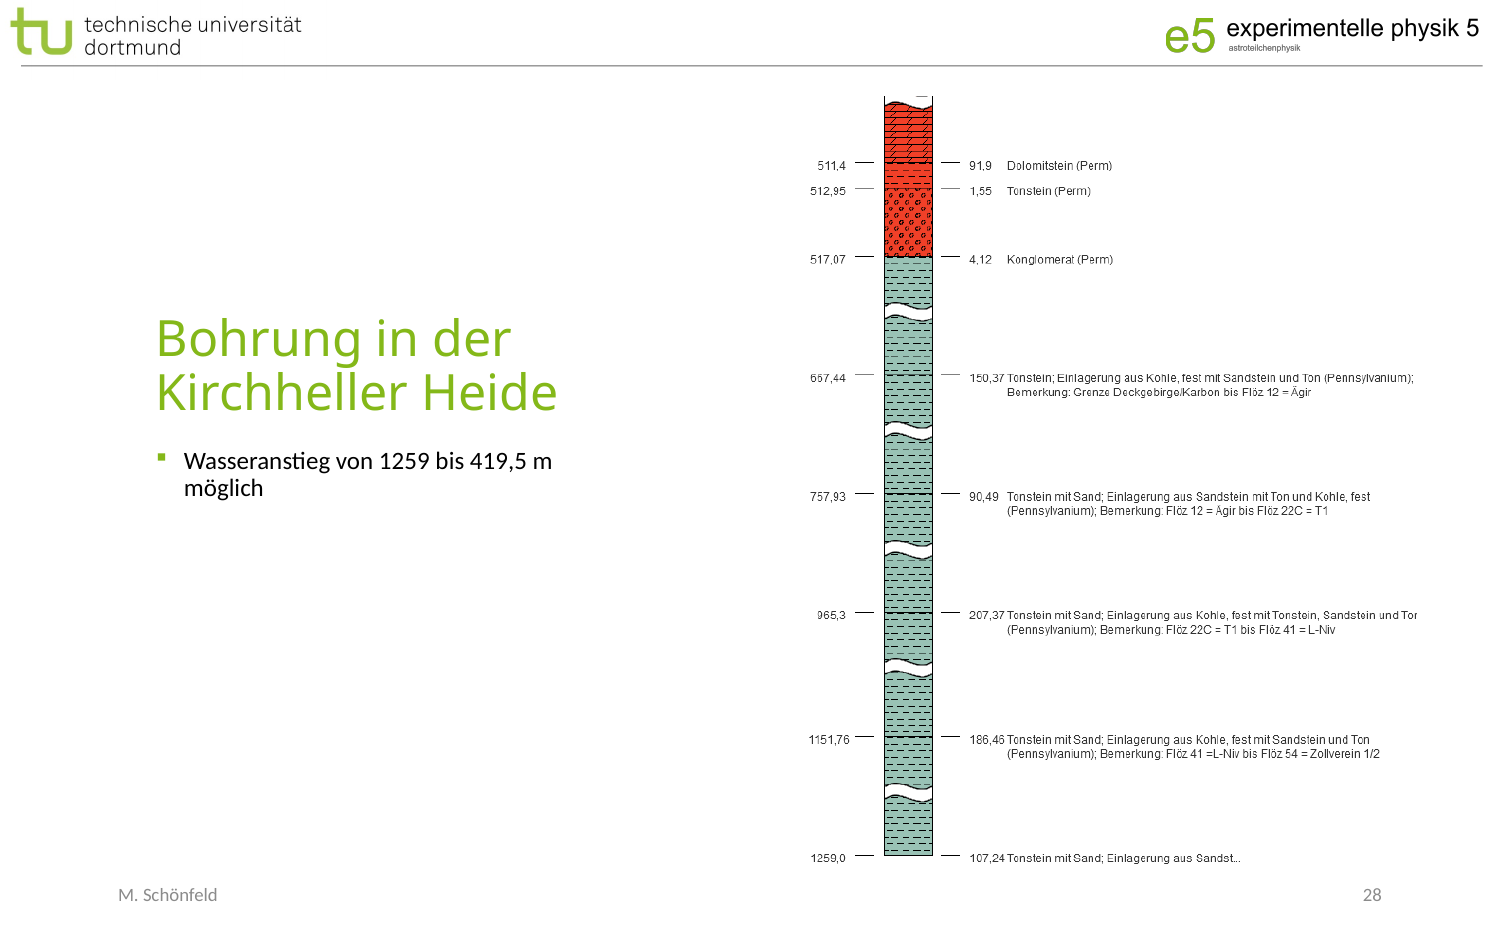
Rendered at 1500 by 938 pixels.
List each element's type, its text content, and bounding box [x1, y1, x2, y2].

picture [1166, 18, 1484, 53]
picture [799, 96, 1417, 877]
list Wasseranstieg von 1259 bis 419,5 m möglich [140, 440, 625, 938]
slide_number M. Schönfeld [103, 868, 441, 919]
picture [0, 0, 327, 80]
slide_number 28 [1059, 877, 1397, 919]
title Bohrung in der Kirchheller Heide [140, 210, 625, 429]
